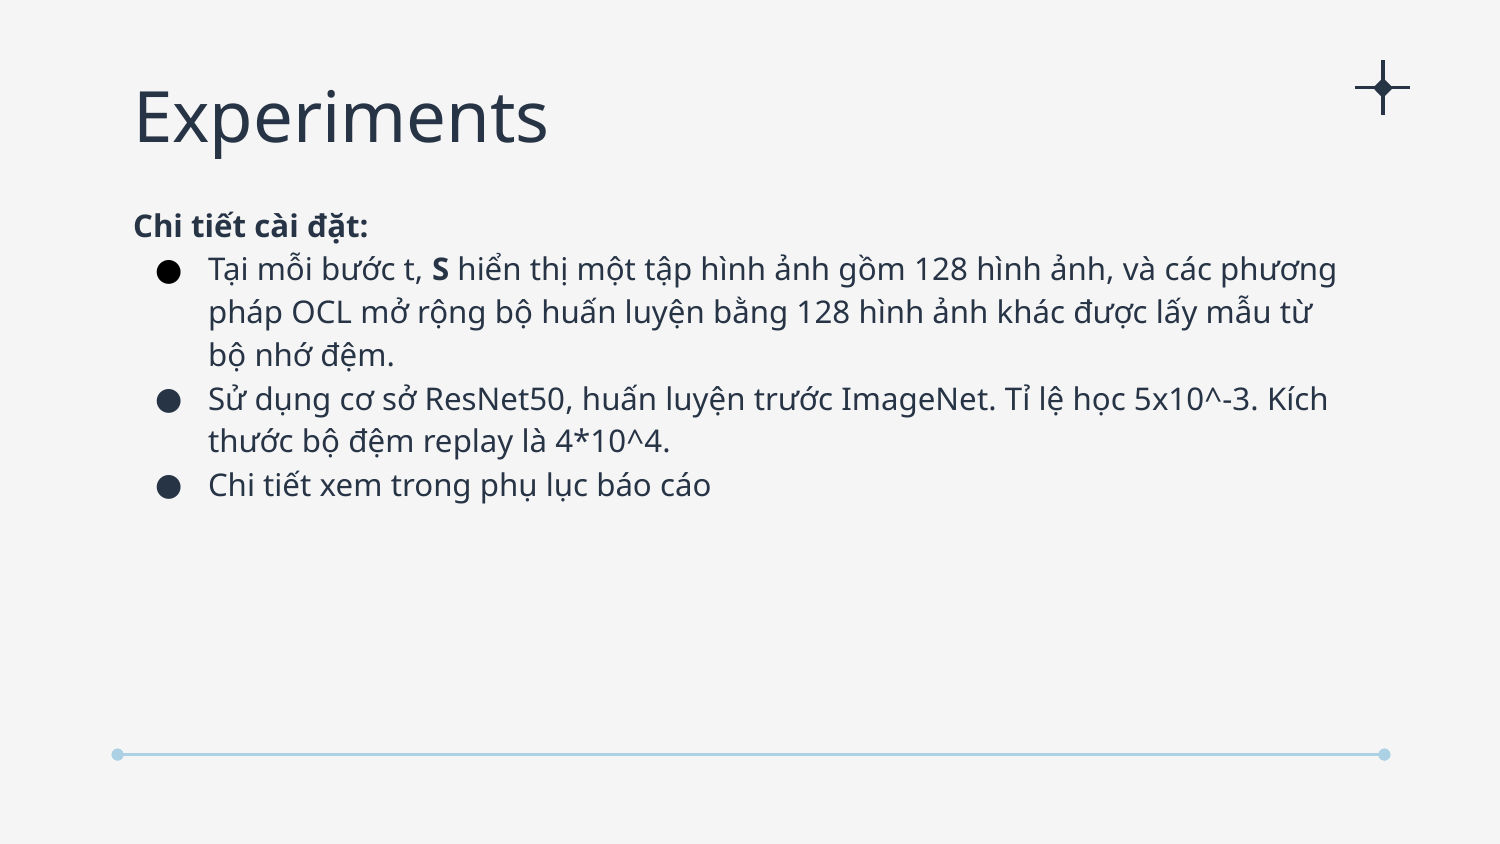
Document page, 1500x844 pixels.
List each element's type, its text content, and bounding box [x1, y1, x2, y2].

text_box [1355, 60, 1411, 116]
title Experiments [118, 72, 1382, 167]
list Chi tiết cài đặt: Tại mỗi bước t, S hiển thị một tập hình ảnh gồm 128 hình ảnh, và các phương pháp OCL mở rộng bộ huấn luyện bằng 128 hình ảnh khác được lấy mẫu từ bộ nhớ đệm. Sử dụng cơ sở ResNet50, huấn luyện trước ImageNet. Tỉ lệ học 5x10^-3. Kích thước bộ đệm replay là 4*10^4. Chi tiết xem trong phụ lục báo cáo [118, 185, 1356, 710]
